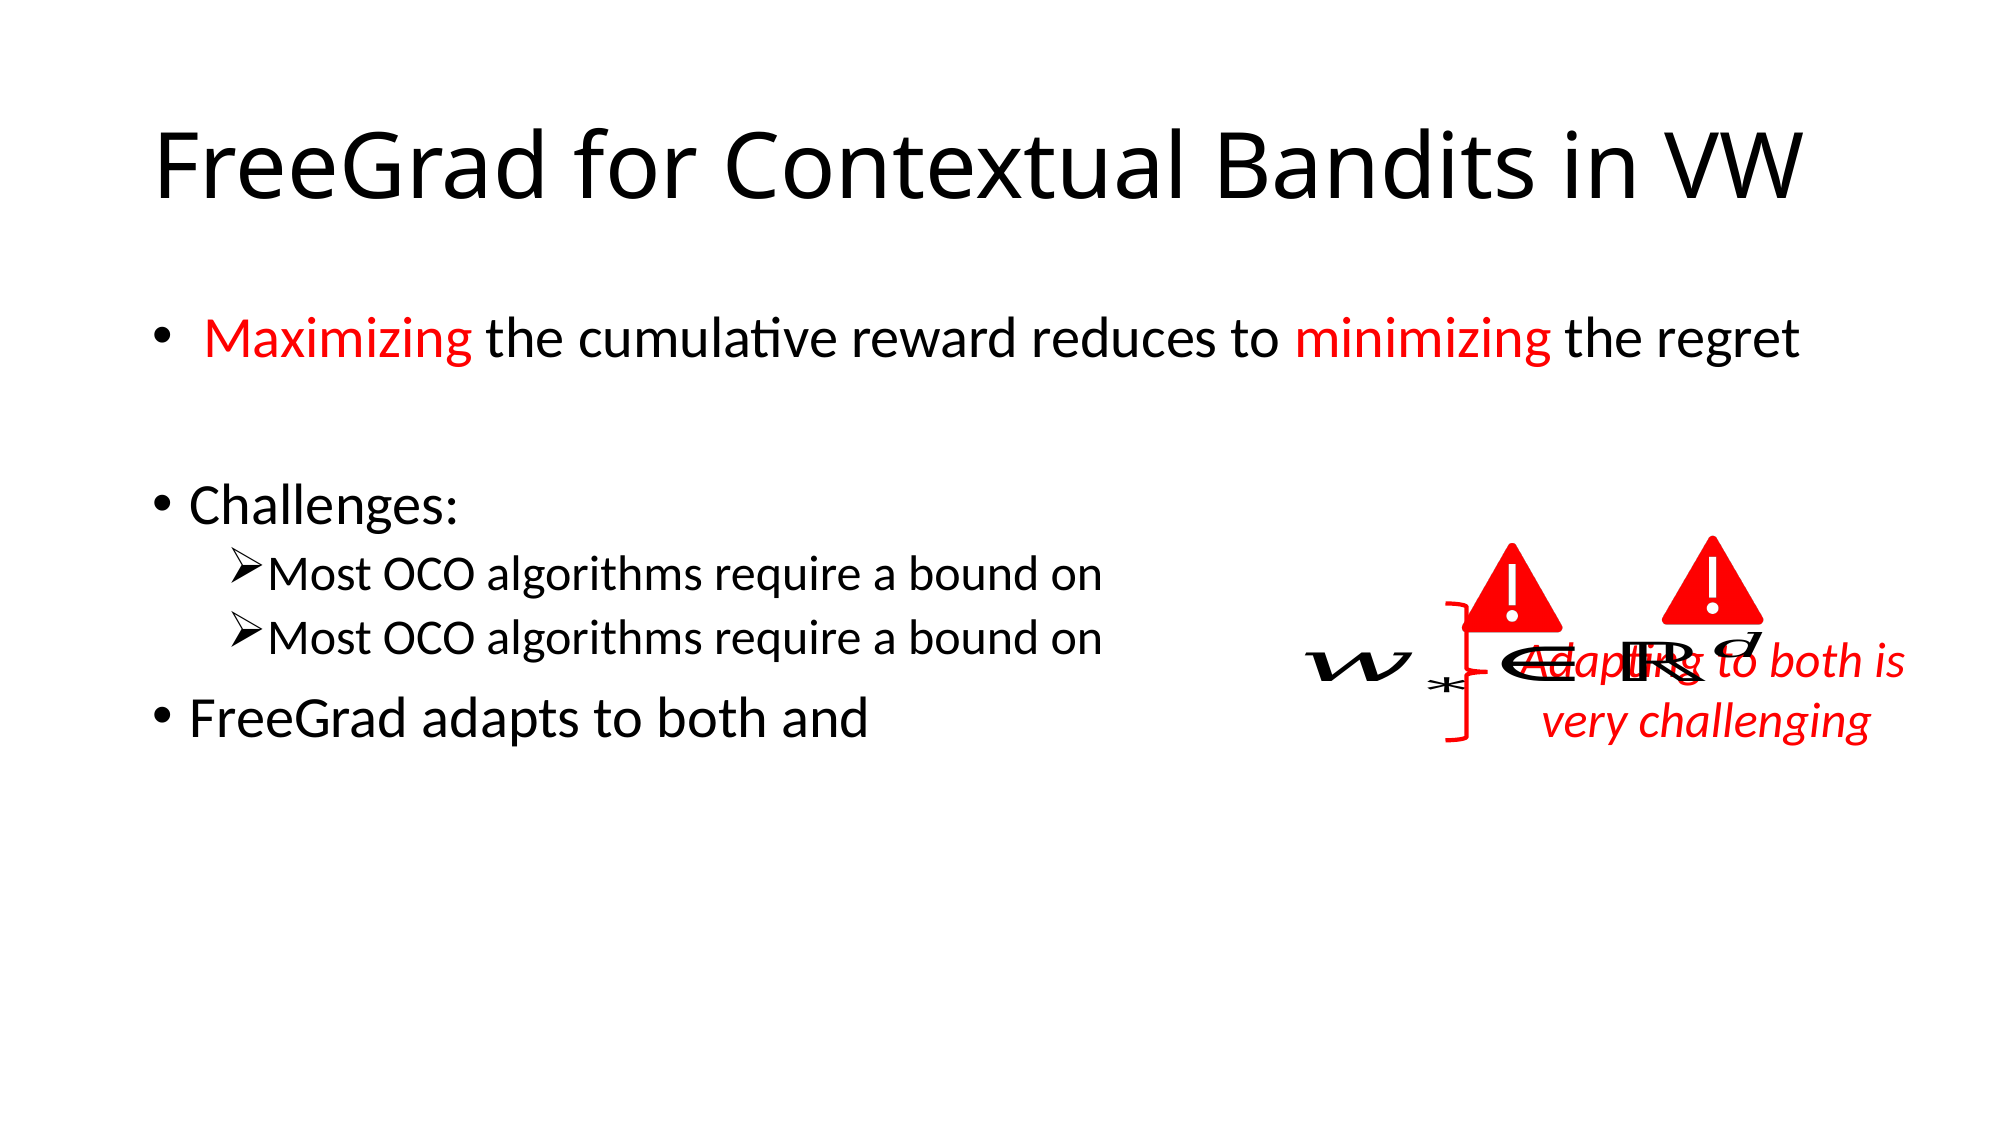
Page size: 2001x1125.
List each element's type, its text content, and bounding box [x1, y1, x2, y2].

picture [1656, 524, 1769, 636]
title FreeGrad for Contextual Bandits in VW [137, 59, 1863, 278]
picture [1455, 531, 1568, 644]
text_box [1445, 602, 1488, 741]
text_box Adapting to both is very challenging [1476, 619, 1948, 755]
